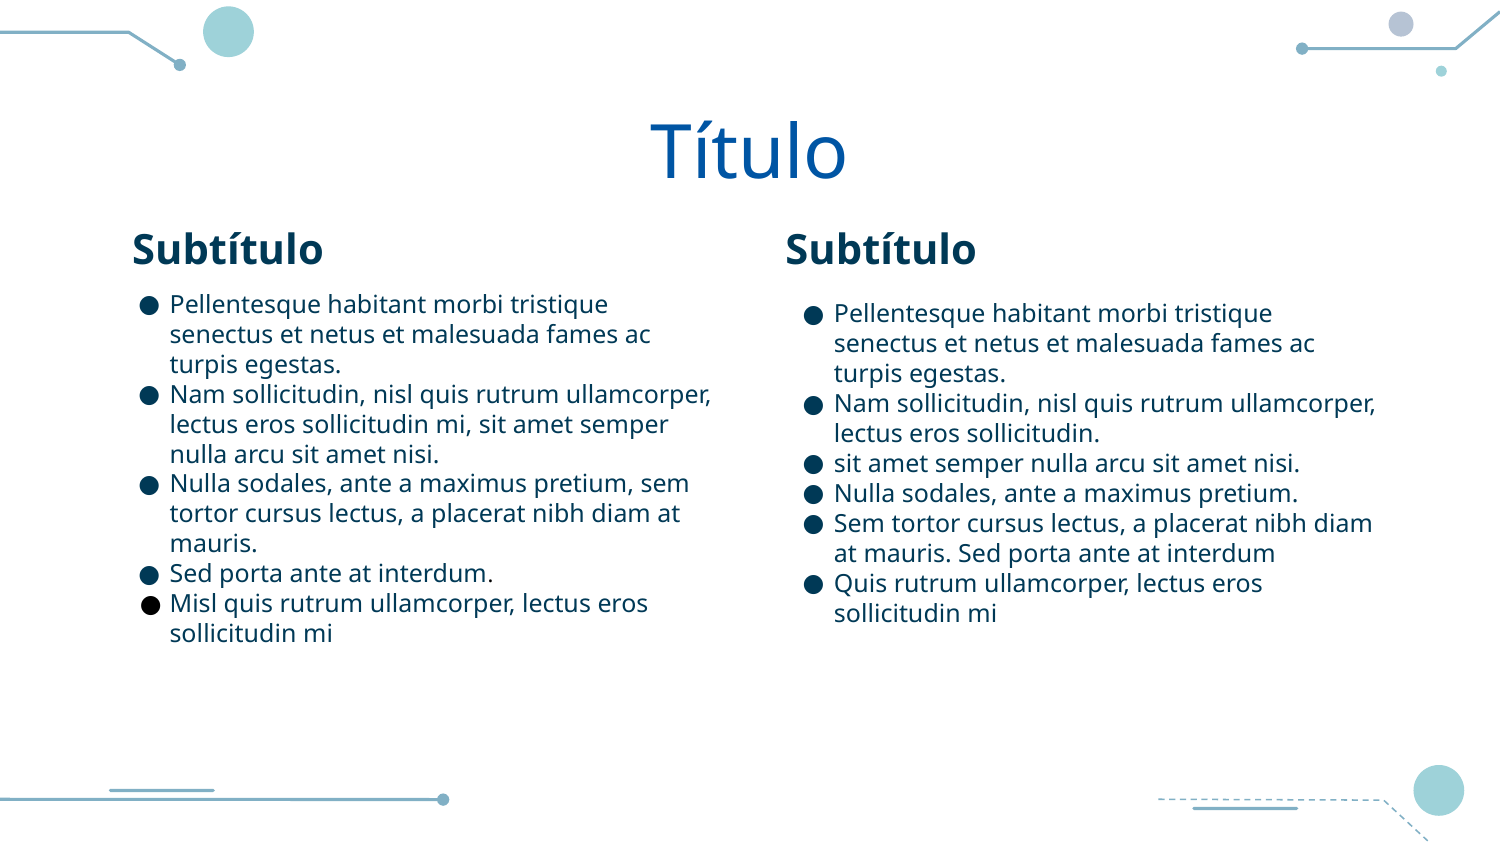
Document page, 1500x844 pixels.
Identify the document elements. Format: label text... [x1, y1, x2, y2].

subtitle Subtítulo [116, 207, 730, 274]
subtitle Subtítulo [770, 207, 1383, 274]
subtitle Pellentesque habitant morbi tristique senectus et netus et malesuada fames ac turpis egestas. Nam sollicitudin, nisl quis rutrum ullamcorper, lectus eros sollicitudin mi, sit amet semper nulla arcu sit amet nisi. Nulla sodales, ante a maximus pretium, sem tortor cursus lectus, a placerat nibh diam at mauris. Sed porta ante at interdum. Misl quis rutrum ullamcorper, lectus eros sollicitudin mi [116, 274, 730, 756]
title Título [116, 88, 1383, 190]
subtitle Pellentesque habitant morbi tristique senectus et netus et malesuada fames ac turpis egestas. Nam sollicitudin, nisl quis rutrum ullamcorper, lectus eros sollicitudin. sit amet semper nulla arcu sit amet nisi. Nulla sodales, ante a maximus pretium. Sem tortor cursus lectus, a placerat nibh diam at mauris. Sed porta ante at interdum Quis rutrum ullamcorper, lectus eros sollicitudin mi [781, 282, 1394, 766]
